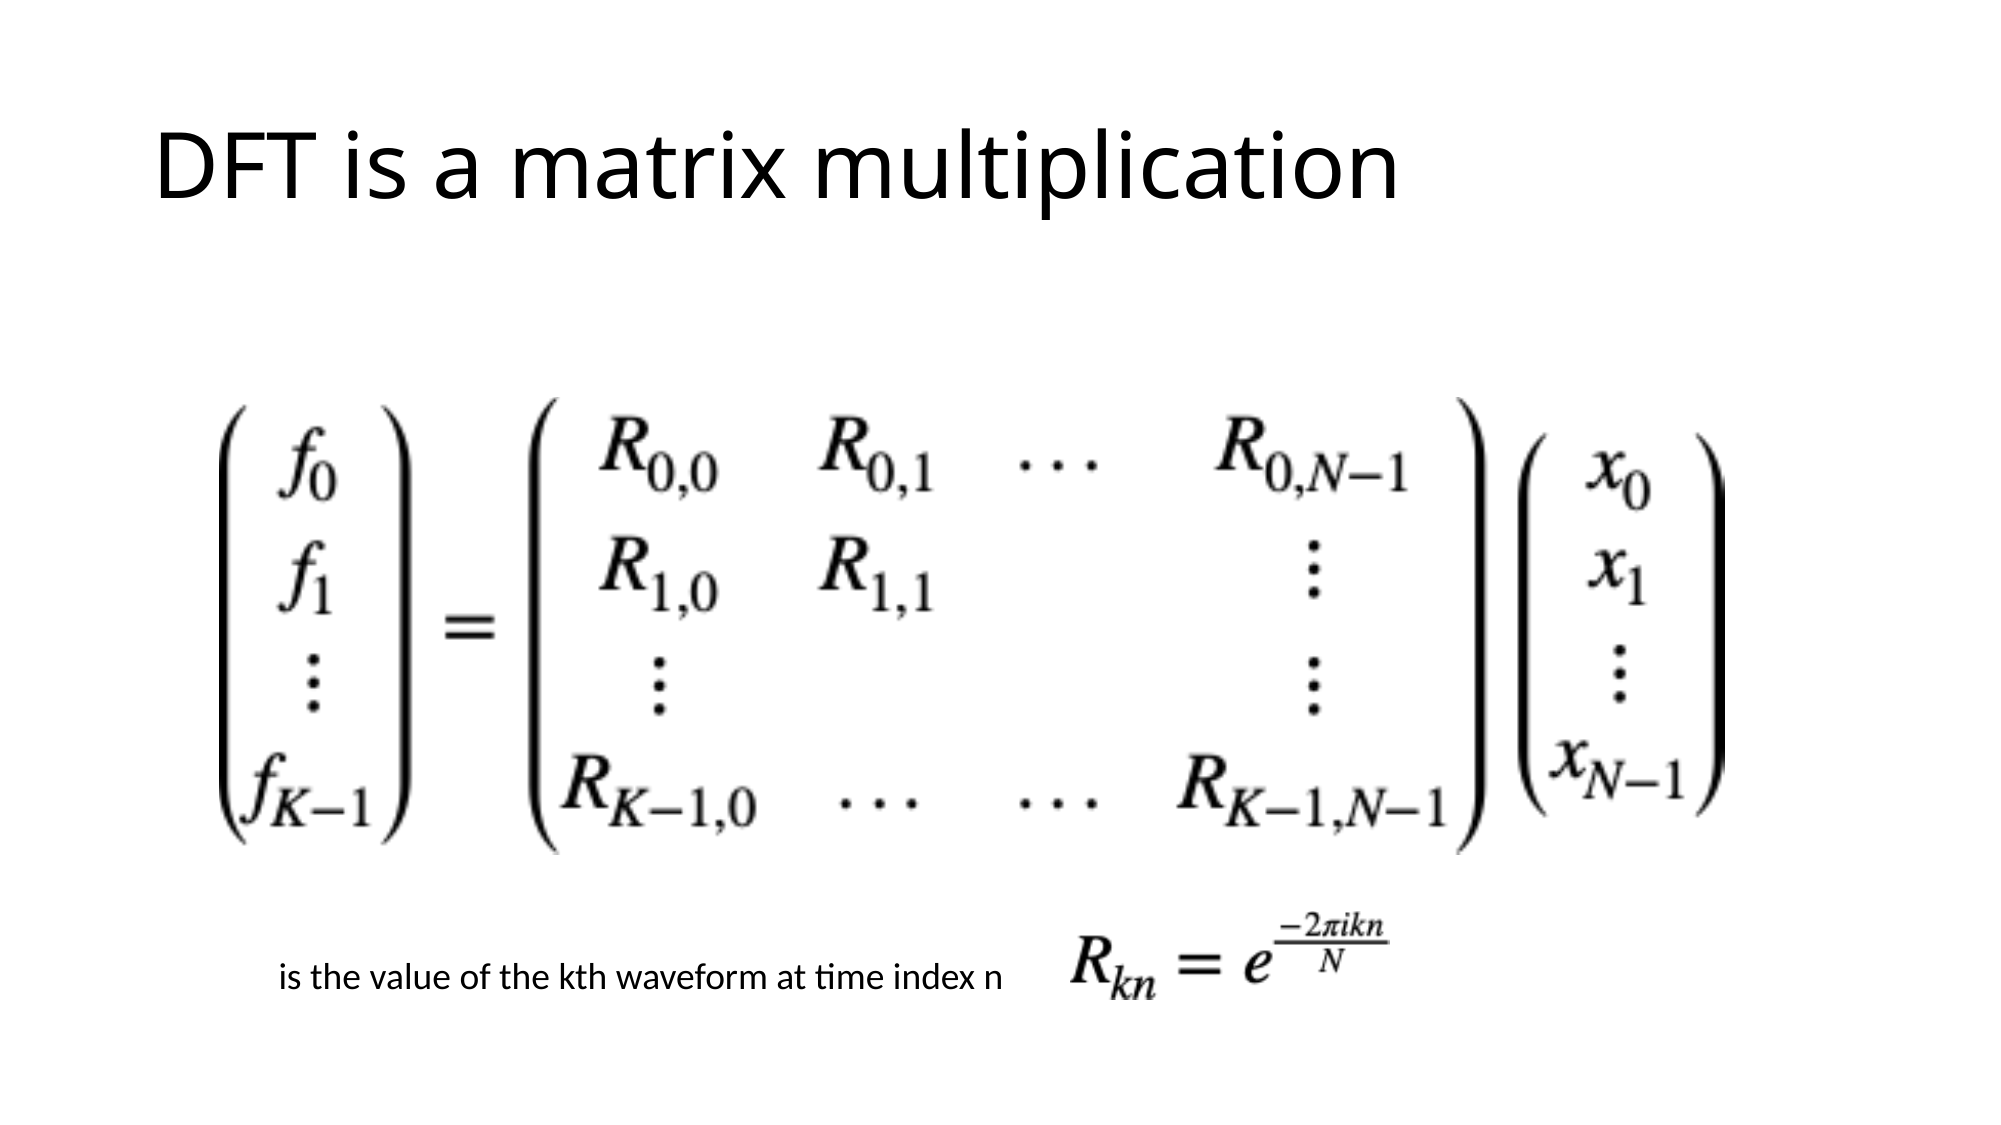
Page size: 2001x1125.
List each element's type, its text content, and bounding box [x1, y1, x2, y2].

title DFT is a matrix multiplication [137, 59, 1863, 278]
picture [1070, 911, 1390, 1000]
picture [219, 397, 1725, 855]
